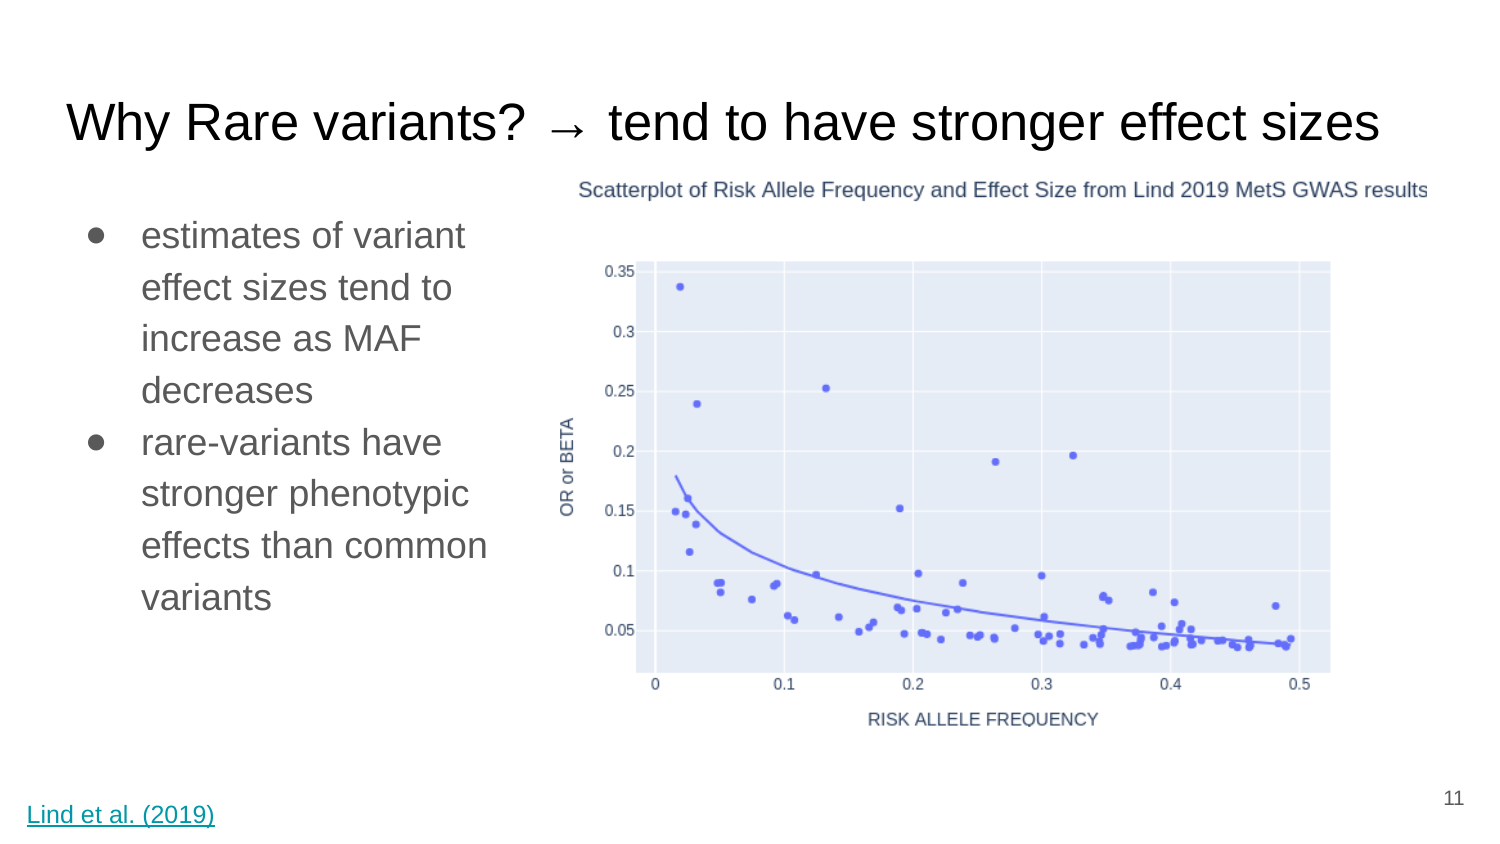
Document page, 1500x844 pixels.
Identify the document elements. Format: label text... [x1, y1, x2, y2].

slide_number ‹#› [1389, 764, 1480, 830]
title Why Rare variants? → tend to have stronger effect sizes [51, 72, 1449, 167]
picture [559, 178, 1427, 728]
text_box Lind et al. (2019) [11, 784, 797, 844]
list estimates of variant effect sizes tend to increase as MAF decreases rare-variants have stronger phenotypic effects than common variants [51, 189, 568, 750]
